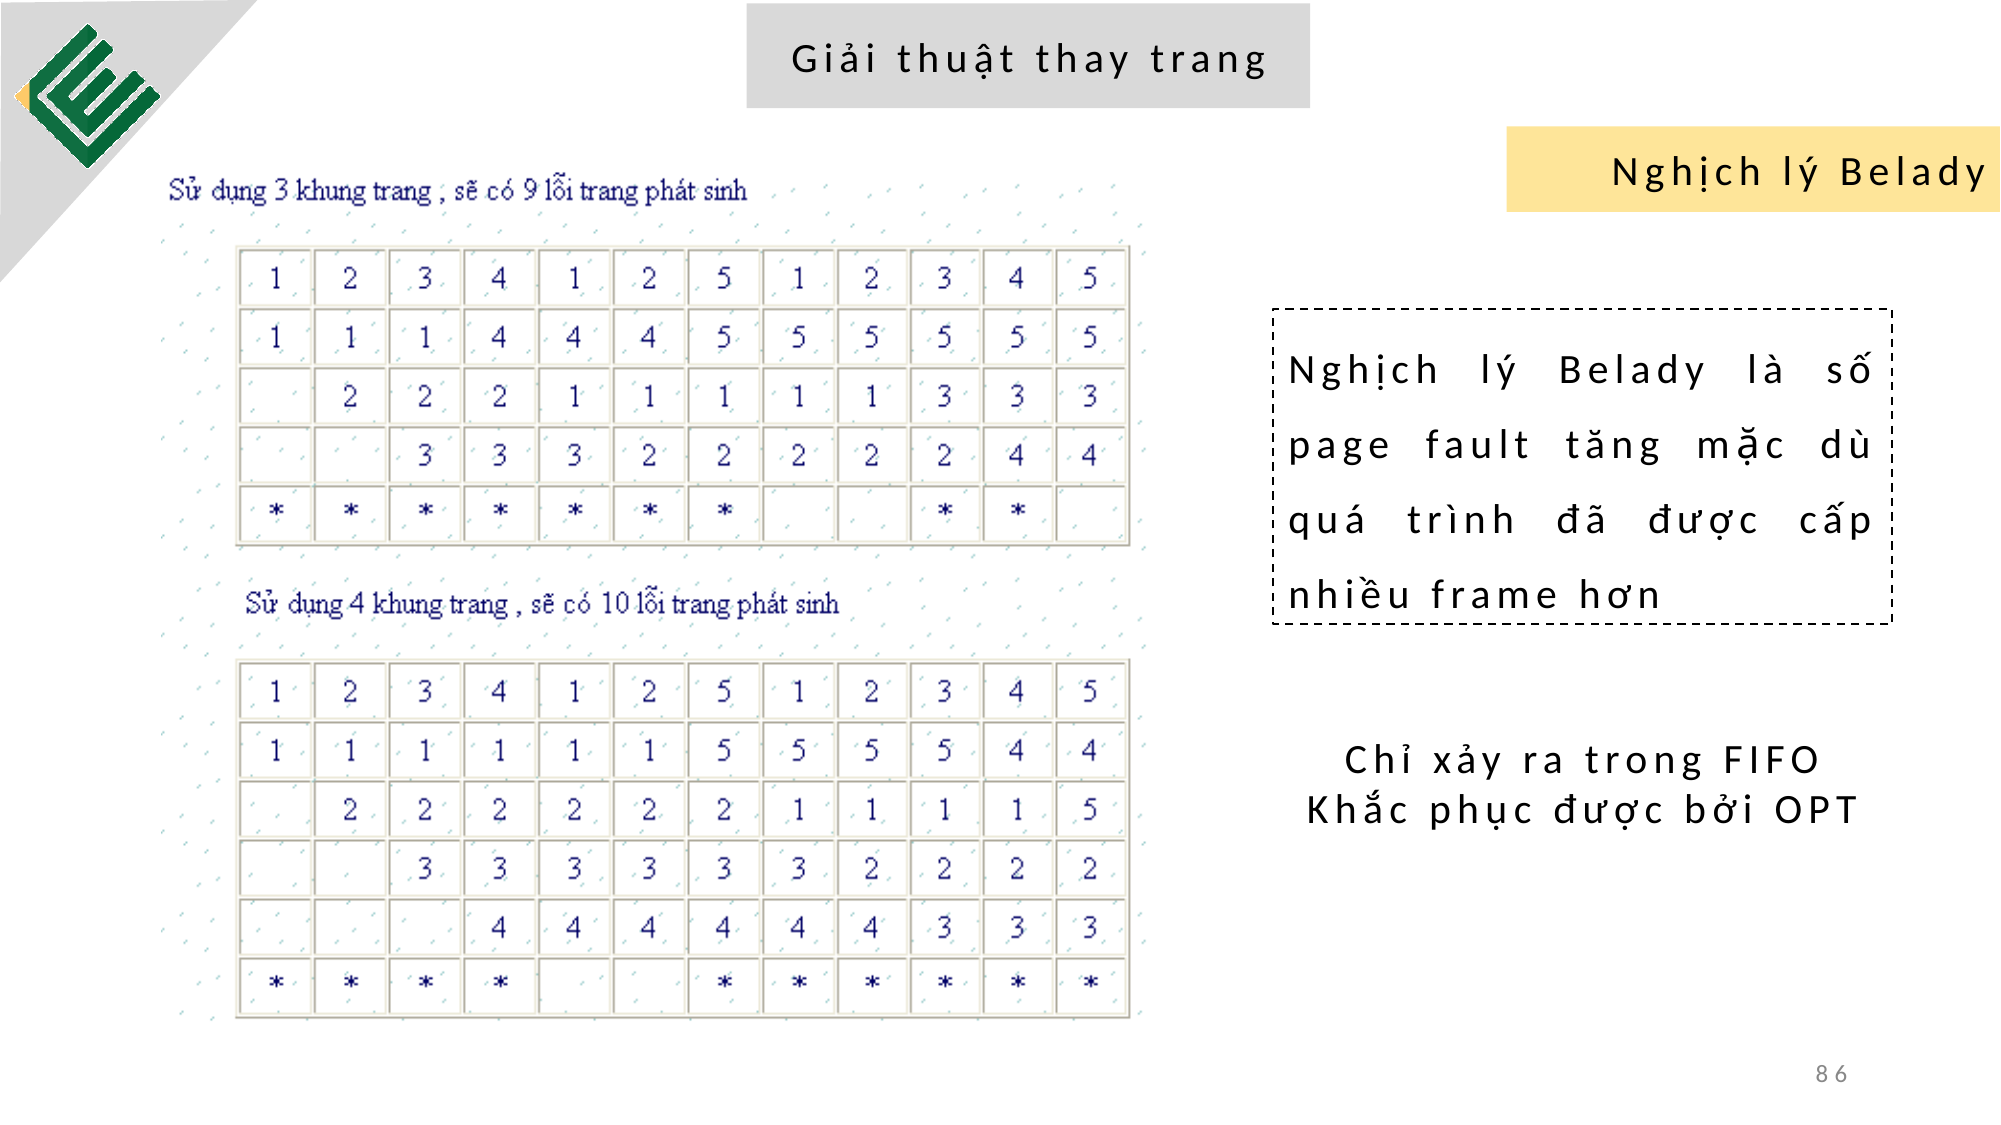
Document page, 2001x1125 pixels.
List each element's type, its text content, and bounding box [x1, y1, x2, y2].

text_box Chỉ xảy ra trong FIFO Khắc phục được bởi OPT [1286, 724, 1877, 840]
text_box Giải thuật thay trang [746, 3, 1311, 109]
picture [161, 168, 1148, 1025]
slide_number 86 [1412, 1042, 1863, 1103]
text_box Nghịch lý Belady là số page fault tăng mặc dù quá trình đã được cấp nhiều frame hơn [1273, 309, 1893, 625]
text_box Nghịch lý Belady [1506, 126, 2000, 212]
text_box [0, 0, 258, 283]
